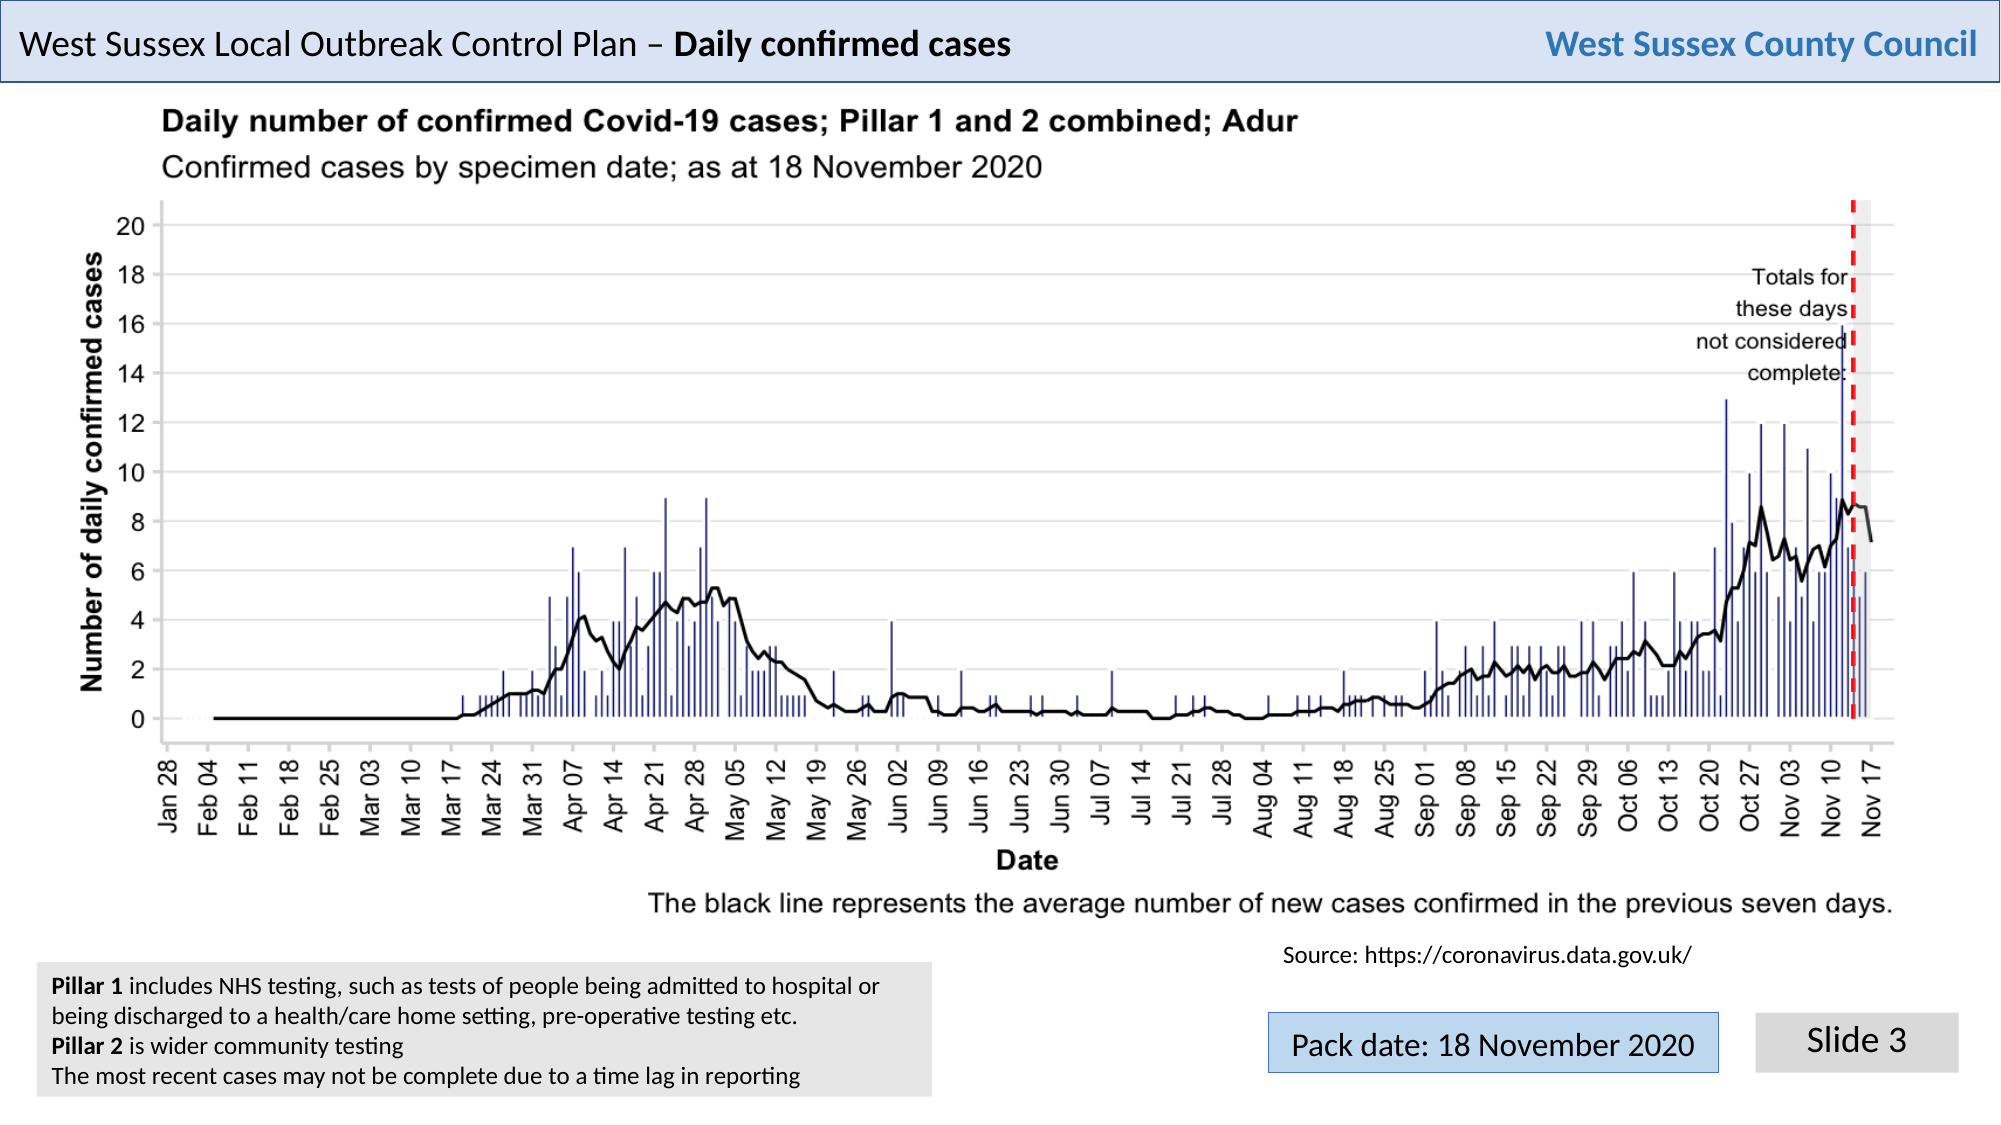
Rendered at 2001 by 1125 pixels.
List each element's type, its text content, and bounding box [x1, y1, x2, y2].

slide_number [1268, 1012, 1719, 1073]
list Slide 3 [1755, 1012, 1959, 1073]
picture [63, 91, 1912, 935]
list Source: https://coronavirus.data.gov.uk/ [1268, 935, 1912, 995]
